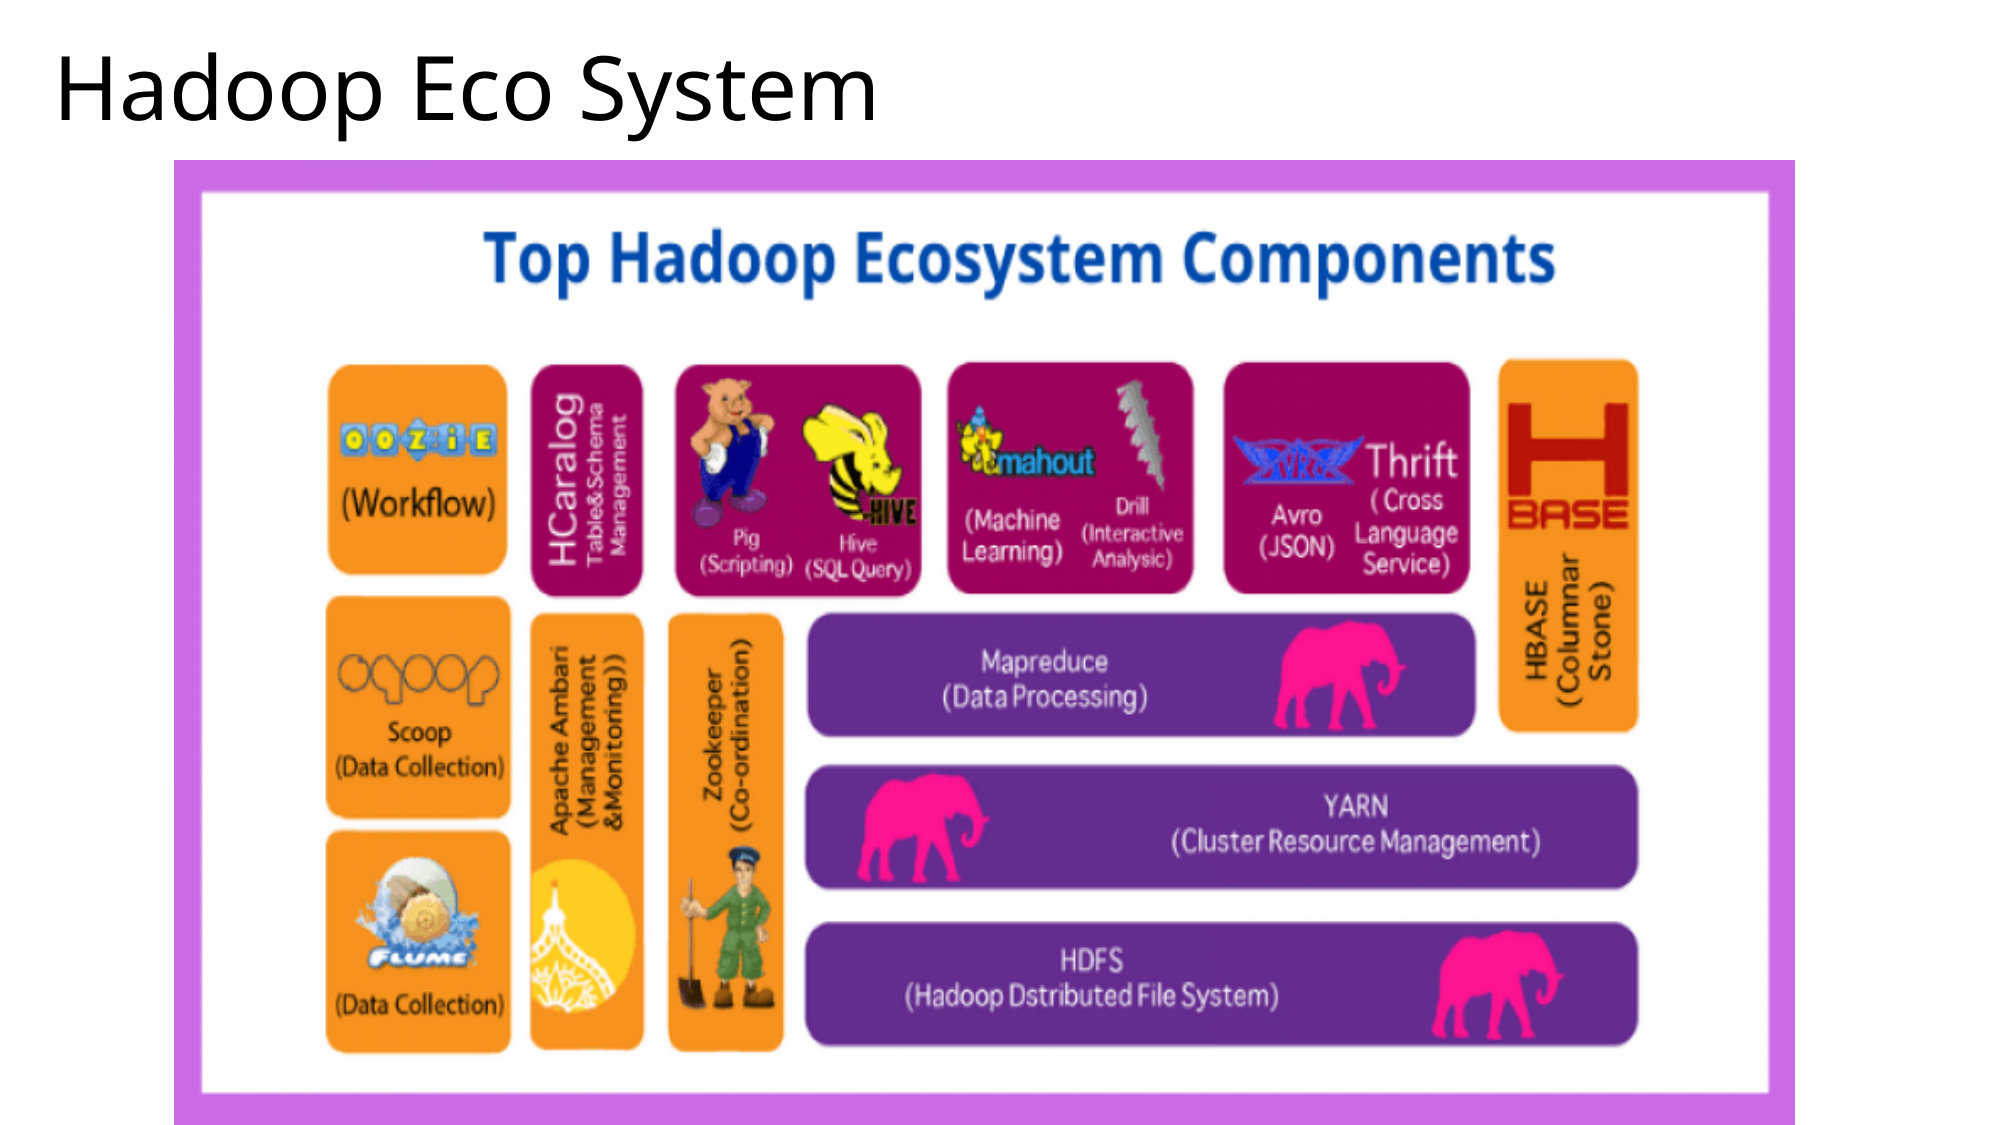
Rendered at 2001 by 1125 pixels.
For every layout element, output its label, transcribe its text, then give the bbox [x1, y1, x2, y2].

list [174, 160, 1795, 1125]
title Hadoop Eco System [38, 35, 1764, 148]
